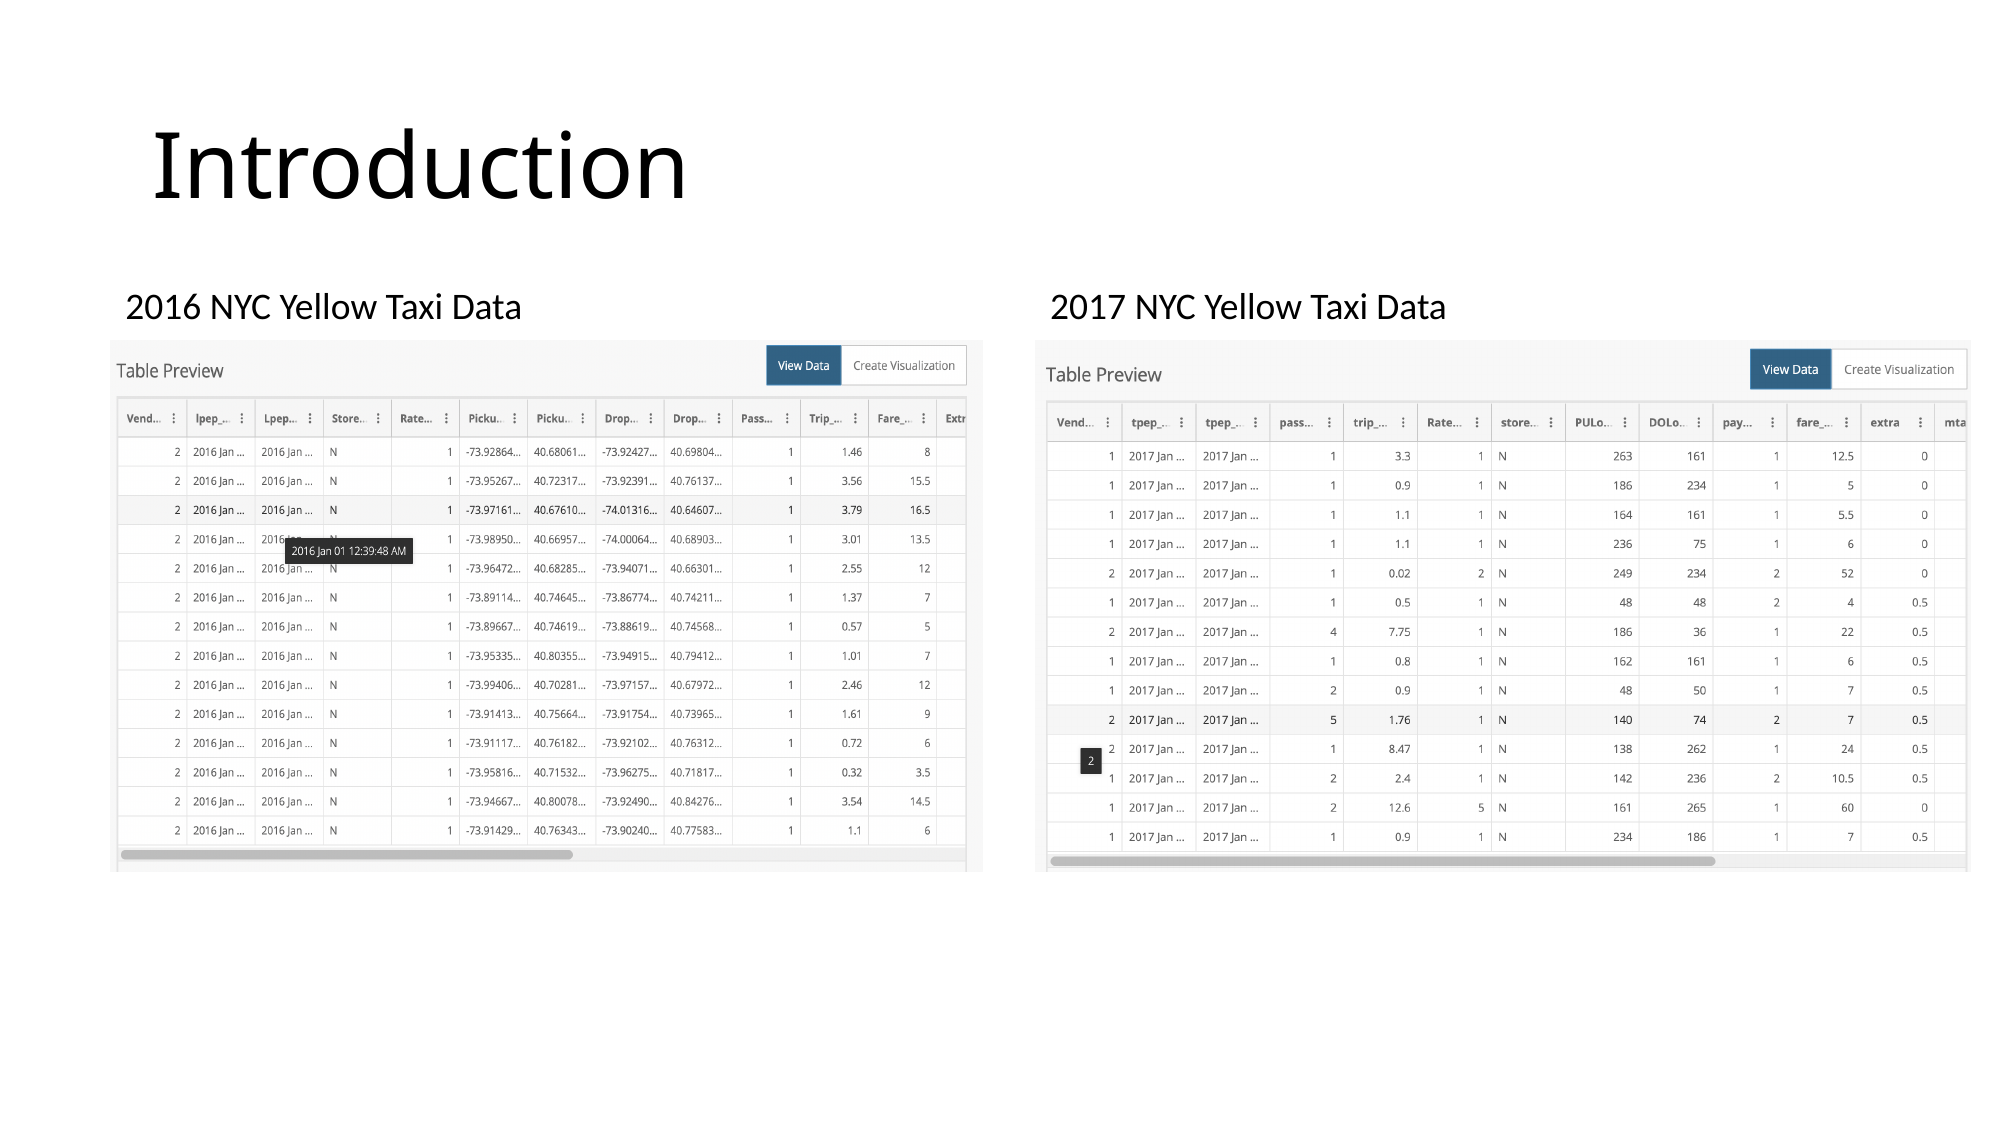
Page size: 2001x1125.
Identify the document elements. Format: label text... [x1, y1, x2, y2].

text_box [1035, 274, 1971, 872]
title Introduction [137, 59, 1863, 278]
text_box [110, 274, 983, 872]
